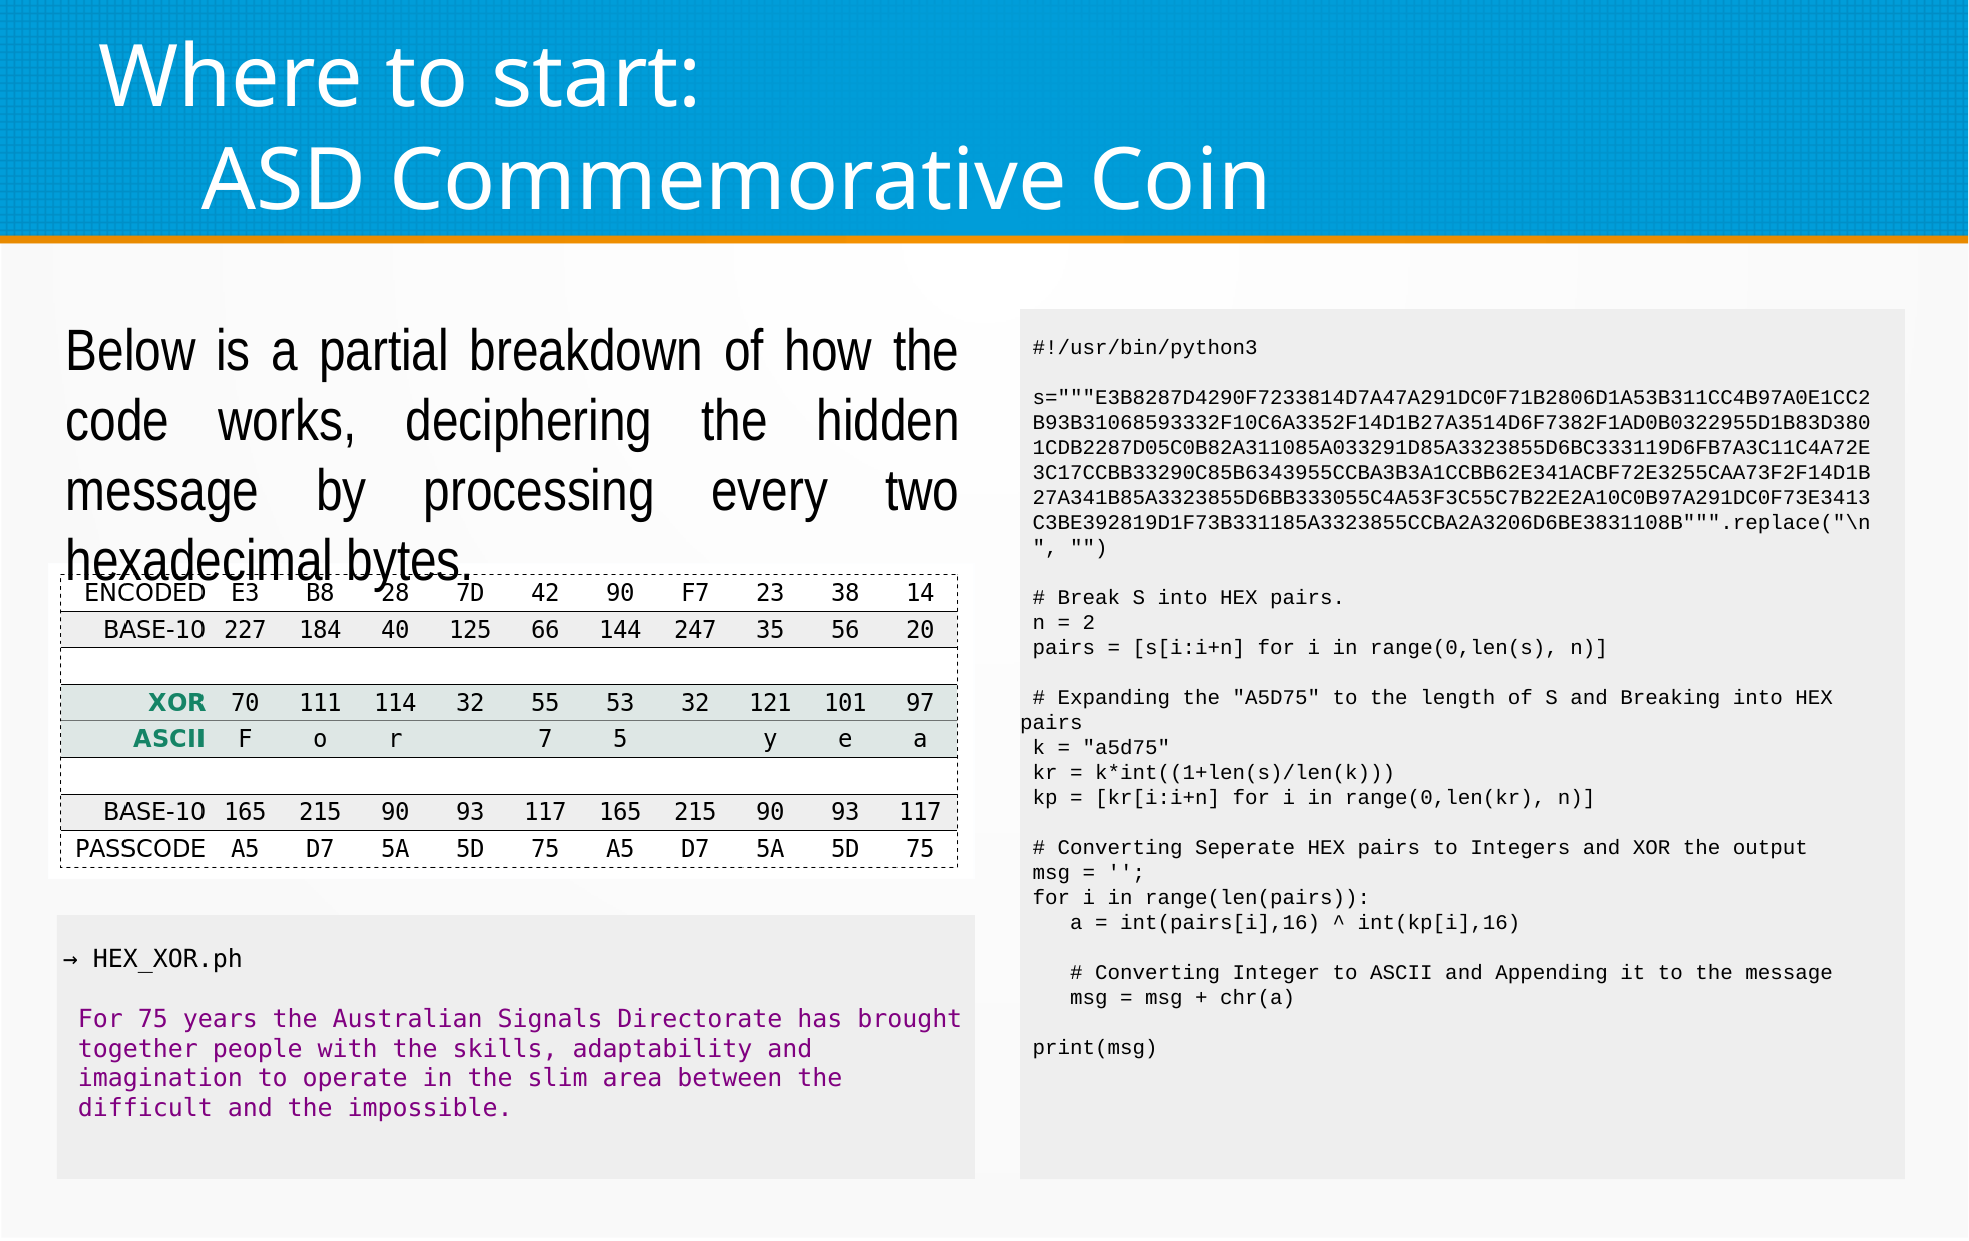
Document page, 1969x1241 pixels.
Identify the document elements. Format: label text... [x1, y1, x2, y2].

list Below is a partial breakdown of how the code works, deciphering the hidden message by processing every two hexadecimal bytes. [65, 312, 960, 510]
list #!/usr/bin/python3 s="""E3B8287D4290F7233814D7A47A291DC0F71B2806D1A53B311CC4B97A0E1CC2 B93B31068593332F10C6A3352F14D1B27A3514D6F7382F1AD0B0322955D1B83D380 1CDB2287D05C0B82A311085A033291D85A3323855D6BC333119D6FB7A3C11C4A72E 3C17CCBB33290C85B6343955CCBA3B3A1CCBB62E341ACBF72E3255CAA73F2F14D1B 27A341B85A3323855D6BB333055C4A53F3C55C7B22E2A10C0B97A291DC0F73E3413 C3BE392819D1F73B331185A3323855CCBA2A3206D6BE3831108B""".replace("\n ", "") # Break S into HEX pairs. n = 2 pairs = [s[i:i+n] for i in range(0,len(s), n)] # Expanding the "A5D75" to the length of S and Breaking into HEX pairs k = "a5d75" kr = k*int((1+len(s)/len(k))) kp = [kr[i:i+n] for i in range(0,len(kr), n)] # Converting Seperate HEX pairs to Integers and XOR the output msg = ''; for i in range(len(pairs)): a = int(pairs[i],16) ^ int(kp[i],16) # Converting Integer to ASCII and Appending it to the message msg = msg + chr(a) print(msg) [1020, 309, 1905, 1180]
text_box → HEX_XOR.ph For 75 years the Australian Signals Directorate has brought together people with the skills, adaptability and imagination to operate in the slim area between the difficult and the impossible. [56, 915, 975, 1179]
title Where to start: ASD Commemorative Coin [98, 19, 1870, 227]
picture [0, 236, 1969, 1241]
